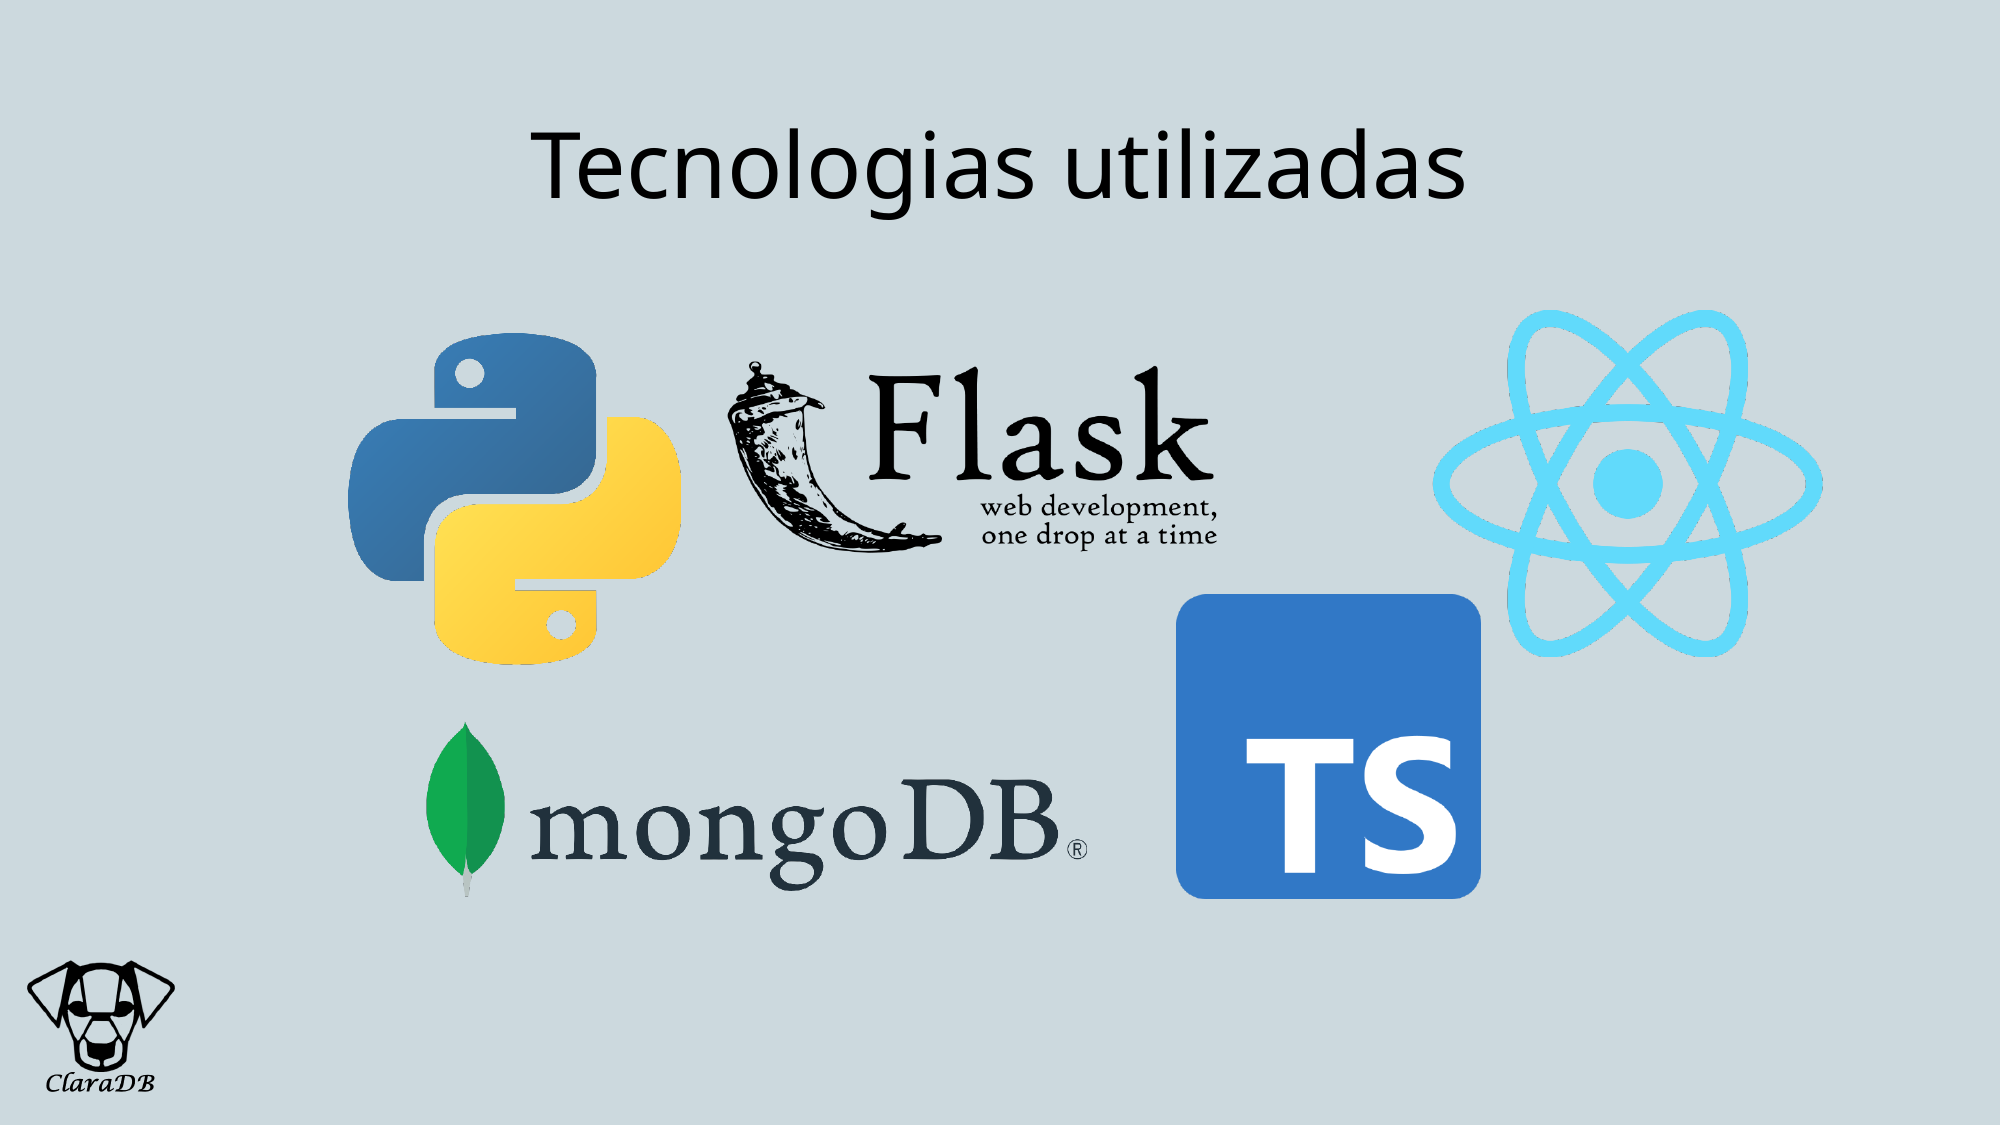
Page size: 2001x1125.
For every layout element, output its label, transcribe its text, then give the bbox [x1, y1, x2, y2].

picture [1176, 310, 1827, 899]
picture [714, 355, 1229, 557]
picture [422, 718, 1091, 899]
picture [22, 947, 181, 1099]
title Tecnologias utilizadas [137, 59, 1863, 278]
picture [348, 333, 681, 665]
